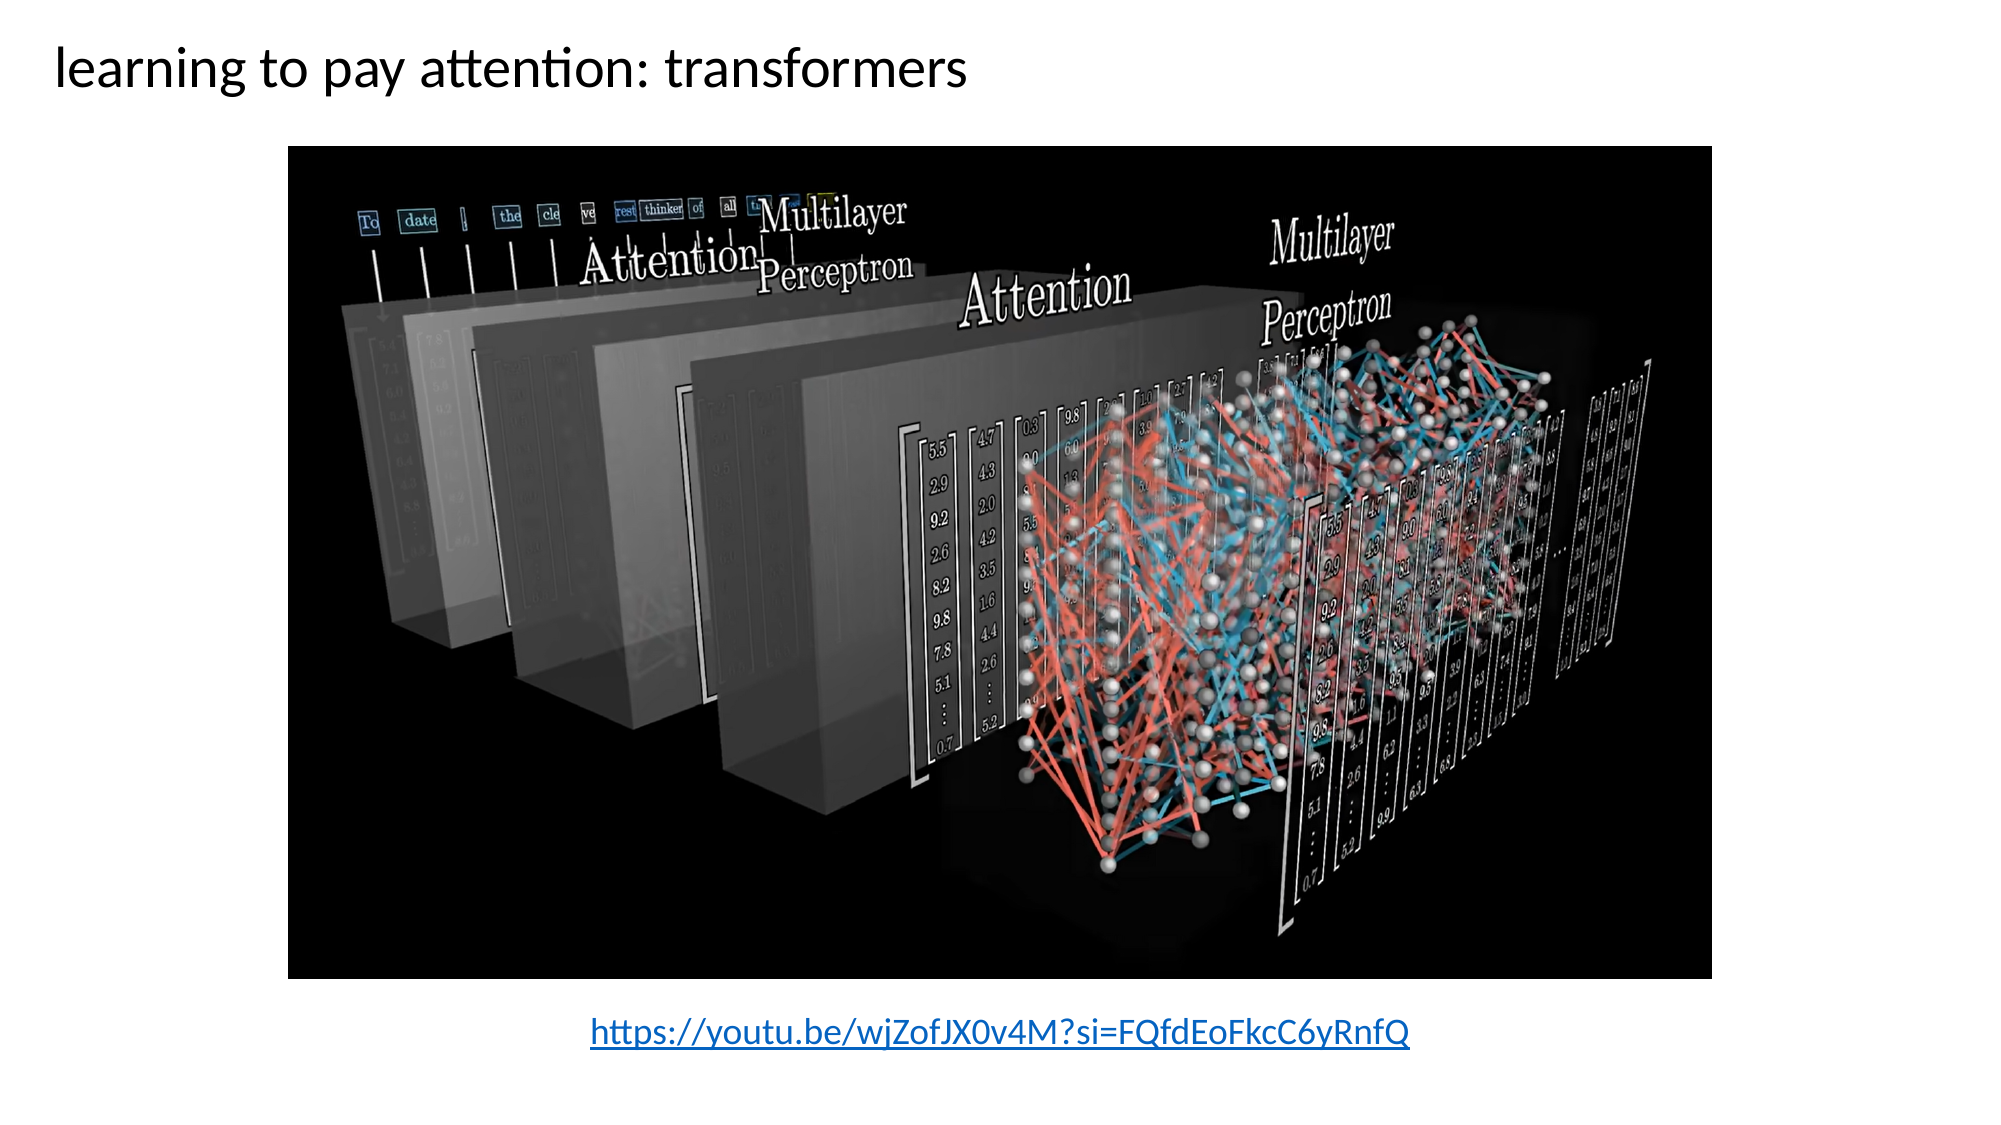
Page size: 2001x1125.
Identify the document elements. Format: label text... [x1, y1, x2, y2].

text_box https://youtu.be/wjZofJX0v4M?si=FQfdEoFkcC6yRnfQ [500, 999, 1500, 1060]
picture [287, 146, 1712, 979]
text_box learning to pay attention: transformers [39, 21, 1967, 107]
